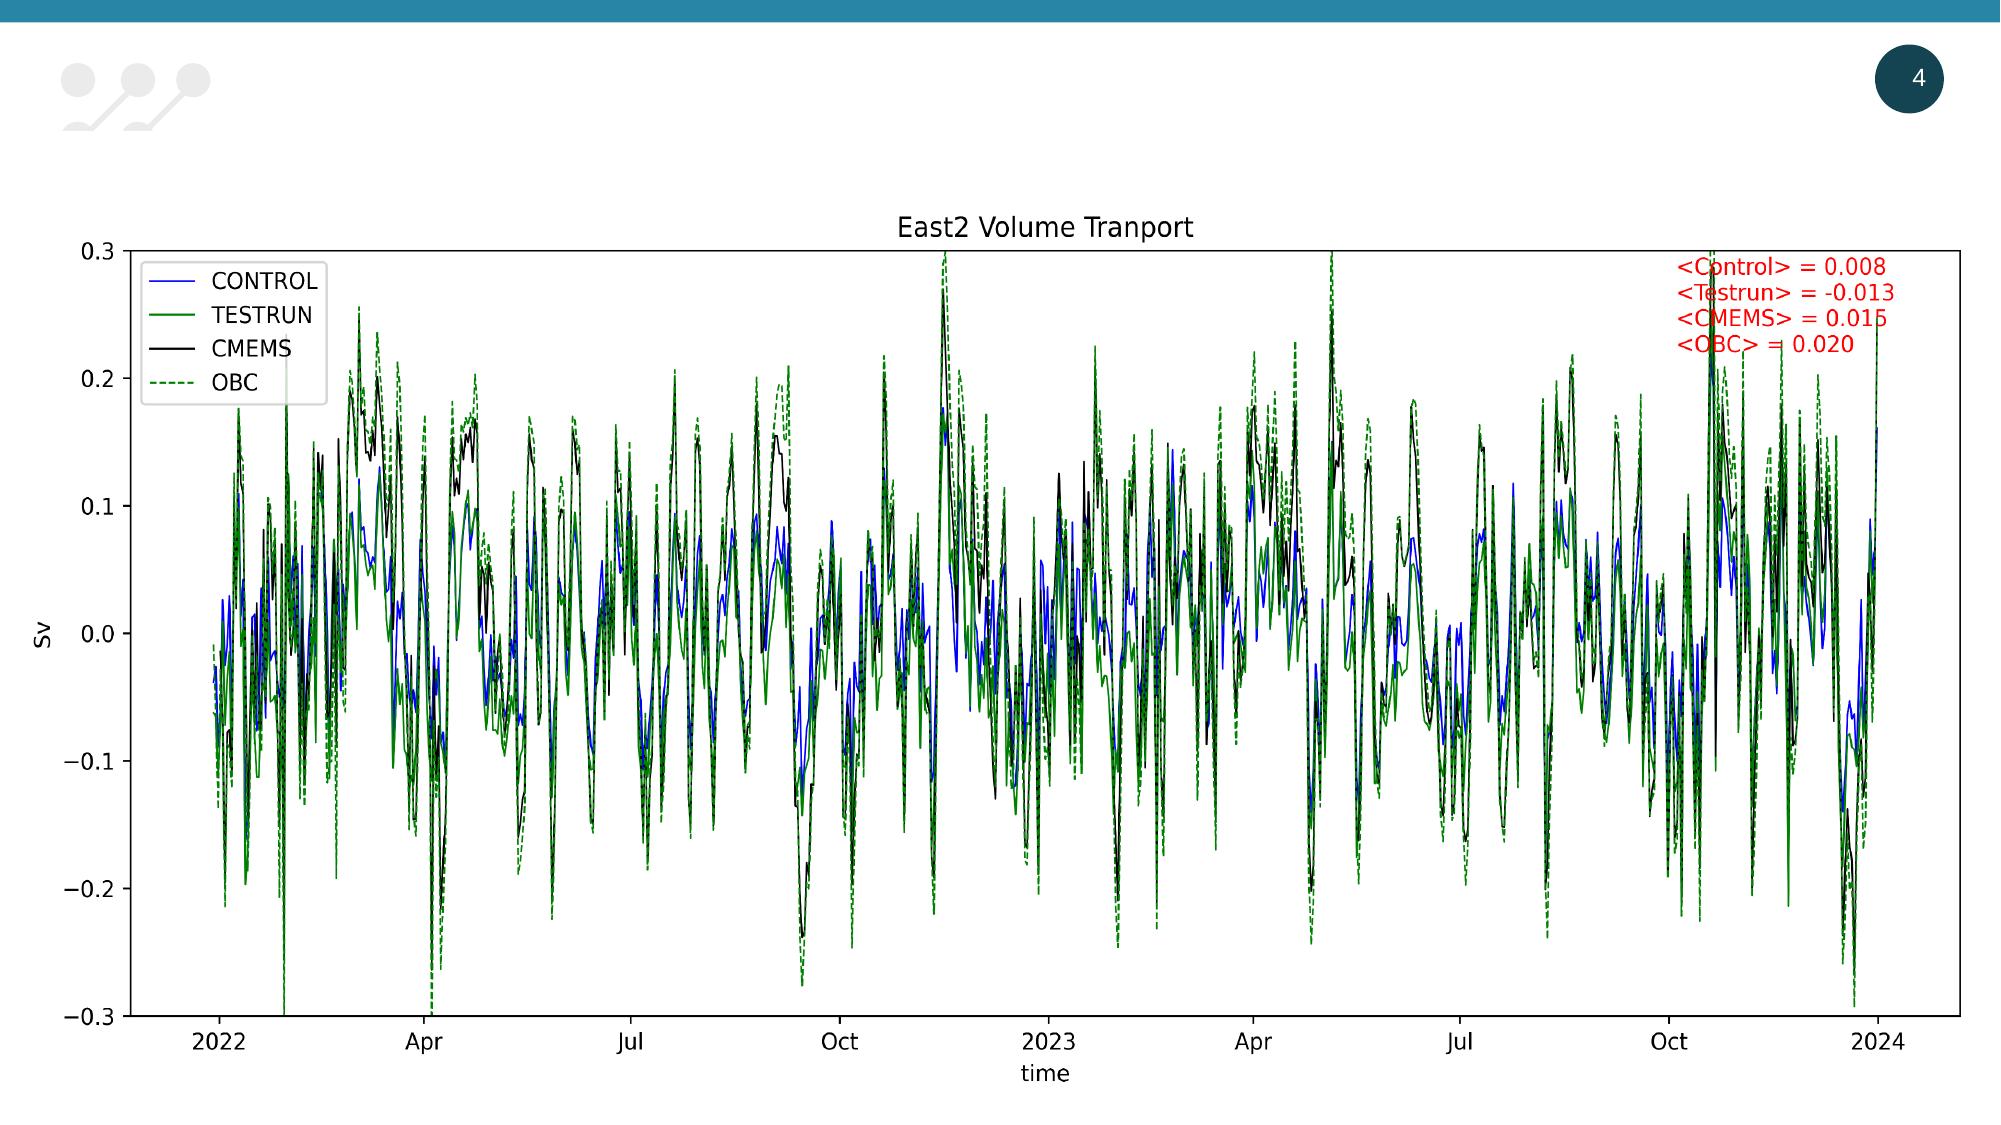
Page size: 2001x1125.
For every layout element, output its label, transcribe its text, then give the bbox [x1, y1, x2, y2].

slide_number 4 [1847, 46, 1942, 106]
picture [0, 131, 2000, 1125]
